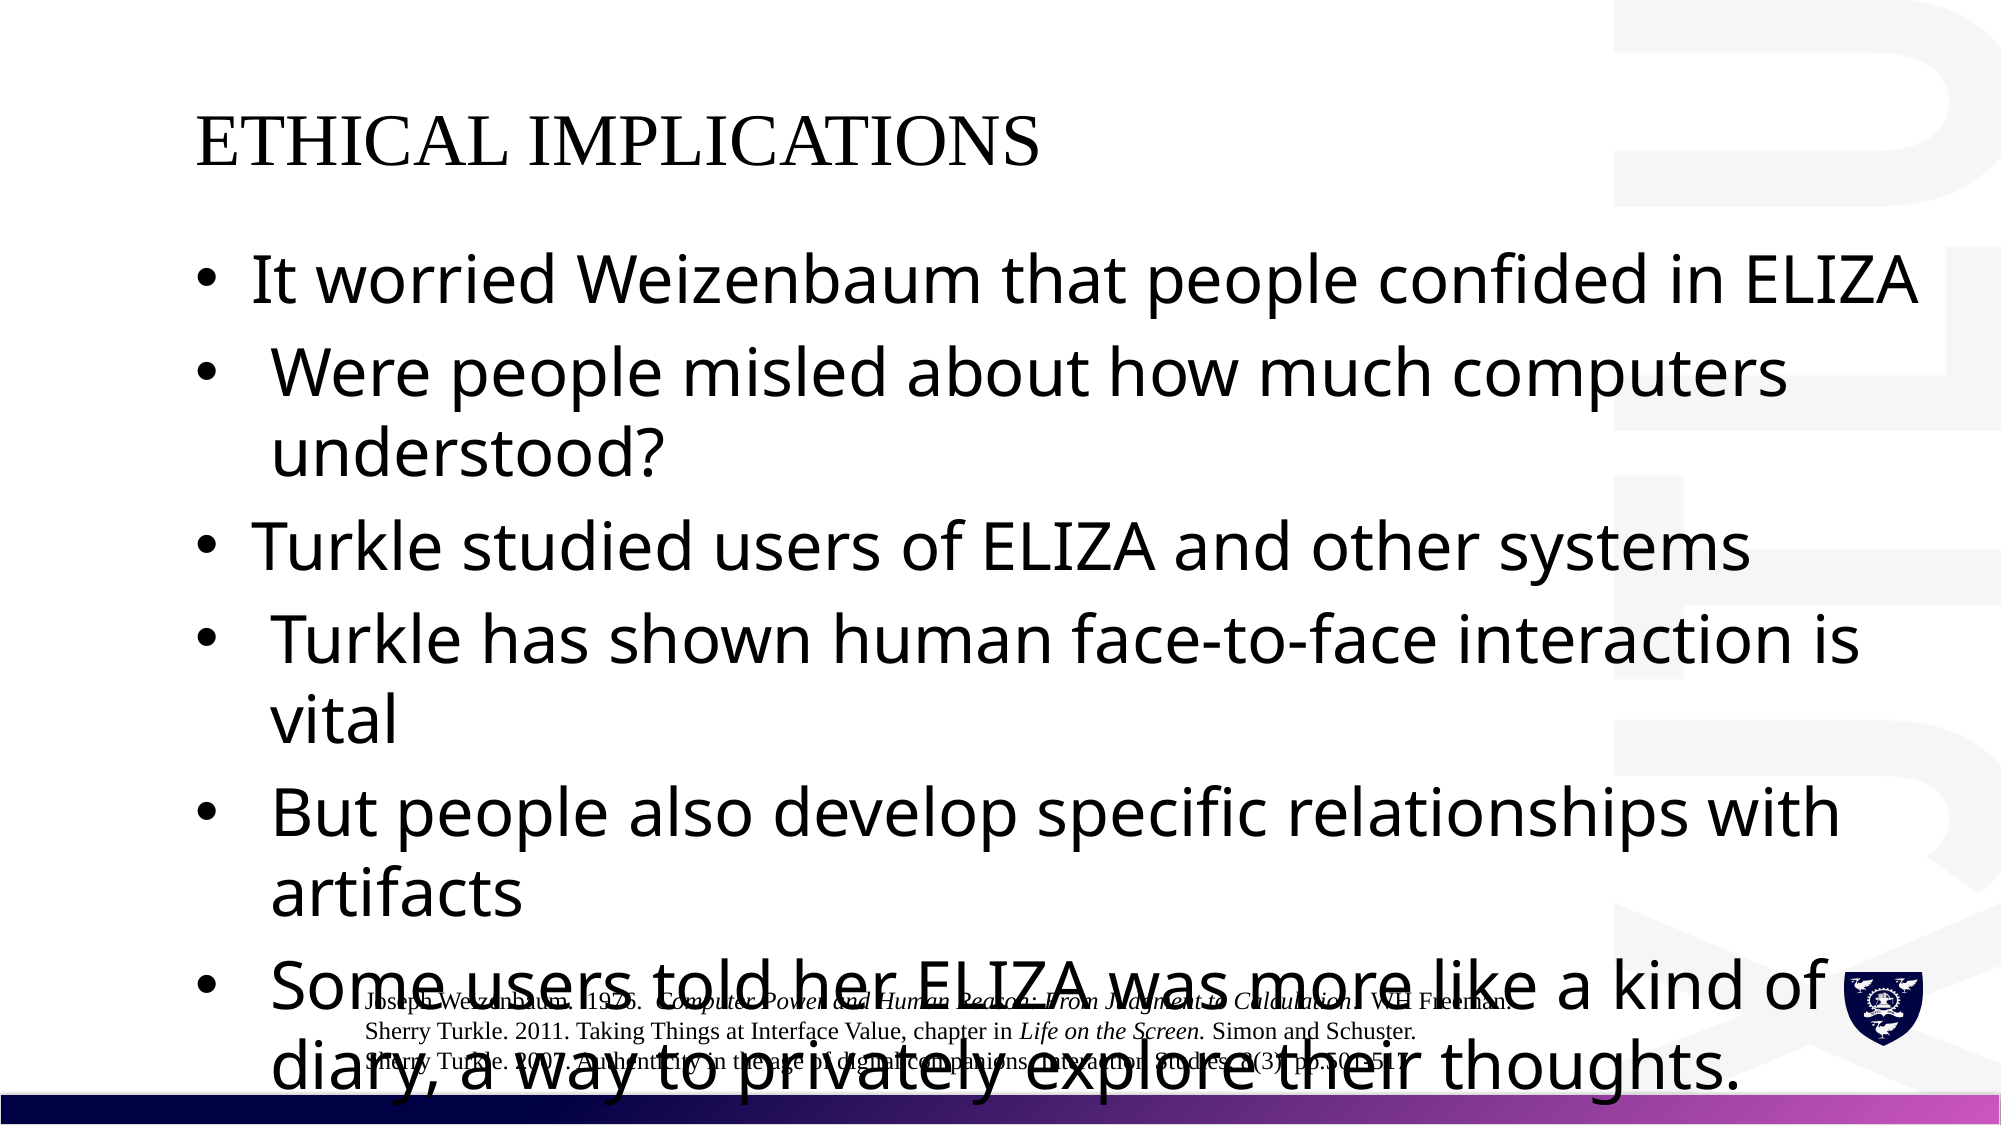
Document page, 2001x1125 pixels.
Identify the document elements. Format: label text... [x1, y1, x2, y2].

list It worried Weizenbaum that people confided in ELIZA Were people misled about how much computers understood? Turkle studied users of ELIZA and other systems Turkle has shown human face-to-face interaction is vital But people also develop specific relationships with artifacts Some users told her ELIZA was more like a kind of diary, a way to privately explore their thoughts. Importance of value-sensitive design [180, 229, 1950, 1042]
title Ethical implications [180, 83, 1950, 188]
text_box Joseph Weizenbaum. 1976. Computer Power and Human Reason: From Judgment to Calculation. WH Freeman. Sherry Turkle. 2011. Taking Things at Interface Value, chapter in Life on the Screen. Simon and Schuster. Sherry Turkle. 2007. Authenticity in the age of digital companions. Interaction Studies, 8(3), pp.501-517 [350, 977, 2000, 1112]
